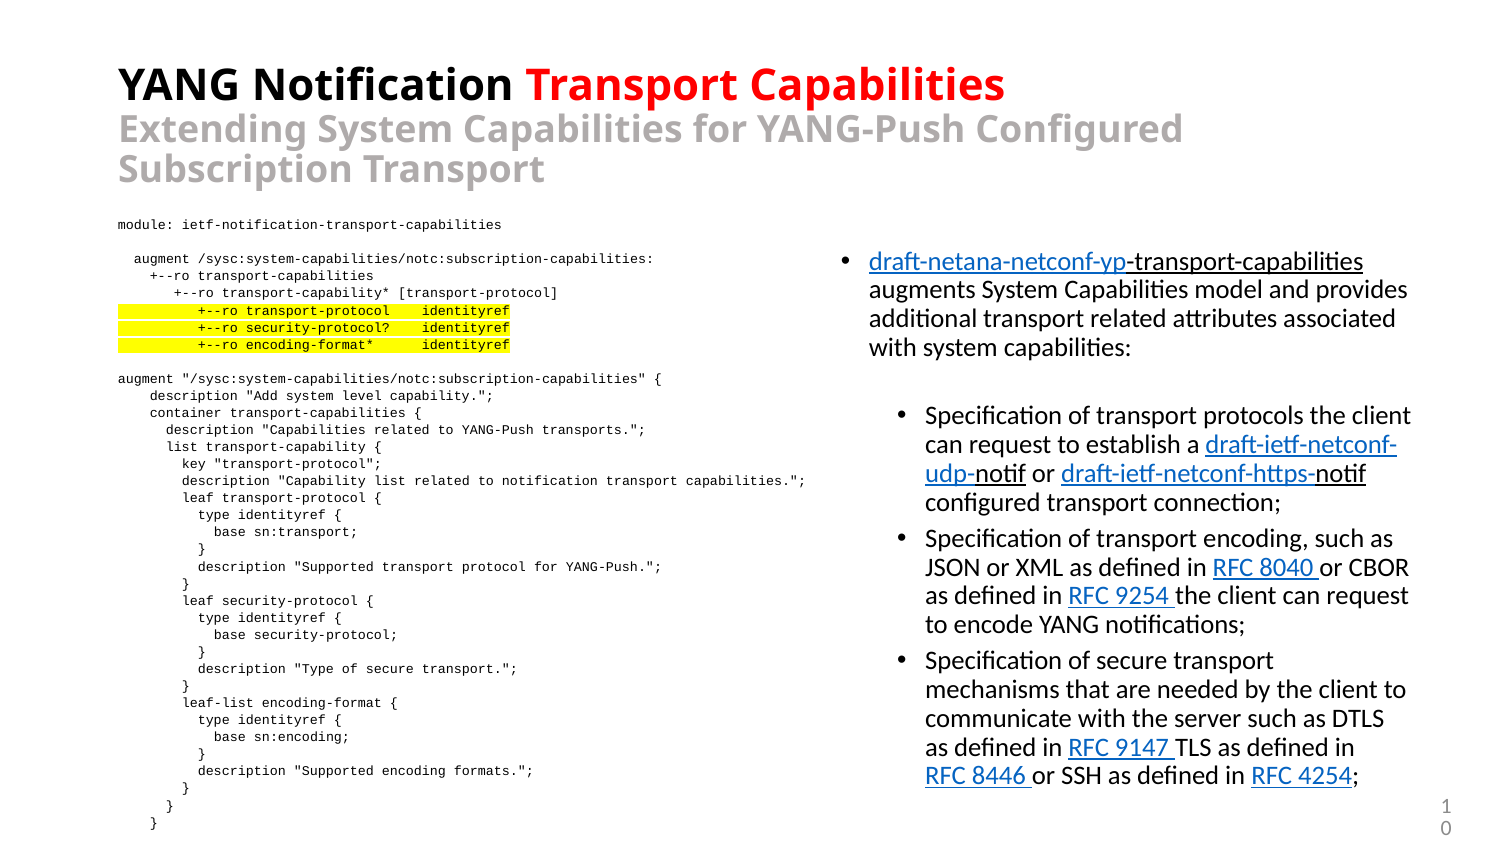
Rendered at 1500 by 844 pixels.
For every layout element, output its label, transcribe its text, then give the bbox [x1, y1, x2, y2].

title YANG Notification Transport Capabilities Extending System Capabilities for YANG-Push Configured Subscription Transport [103, 44, 1397, 208]
text_box module: ietf-notification-transport-capabilities augment /sysc:system-capabilities/notc:subscription-capabilities: +--ro transport-capabilities +--ro transport-capability* [transport-protocol] +--ro transport-protocol identityref +--ro security-protocol? identityref +--ro encoding-format* identityref augment "/sysc:system-capabilities/notc:subscription-capabilities" { description "Add system level capability."; container transport-capabilities { description "Capabilities related to YANG-Push transports."; list transport-capability { key "transport-protocol"; description "Capability list related to notification transport capabilities."; leaf transport-protocol { type identityref { base sn:transport; } description "Supported transport protocol for YANG-Push."; } leaf security-protocol { type identityref { base security-protocol; } description "Type of secure transport."; } leaf-list encoding-format { type identityref { base sn:encoding; } description "Supported encoding formats."; } } } [103, 207, 826, 838]
slide_number 10 [1425, 782, 1477, 828]
list draft-netana-netconf-yp-transport-capabilities augments System Capabilities model and provides additional transport related attributes associated with system capabilities: Specification of transport protocols the client can request to establish a draft-ietf-netconf-udp-notif or draft-ietf-netconf-https-notif configured transport connection; Specification of transport encoding, such as JSON or XML as defined in RFC 8040 or CBOR as defined in RFC 9254 the client can request to encode YANG notifications; Specification of secure transport mechanisms that are needed by the client to communicate with the server such as DTLS as defined in RFC 9147 TLS as defined in RFC 8446 or SSH as defined in RFC 4254; [826, 239, 1428, 784]
